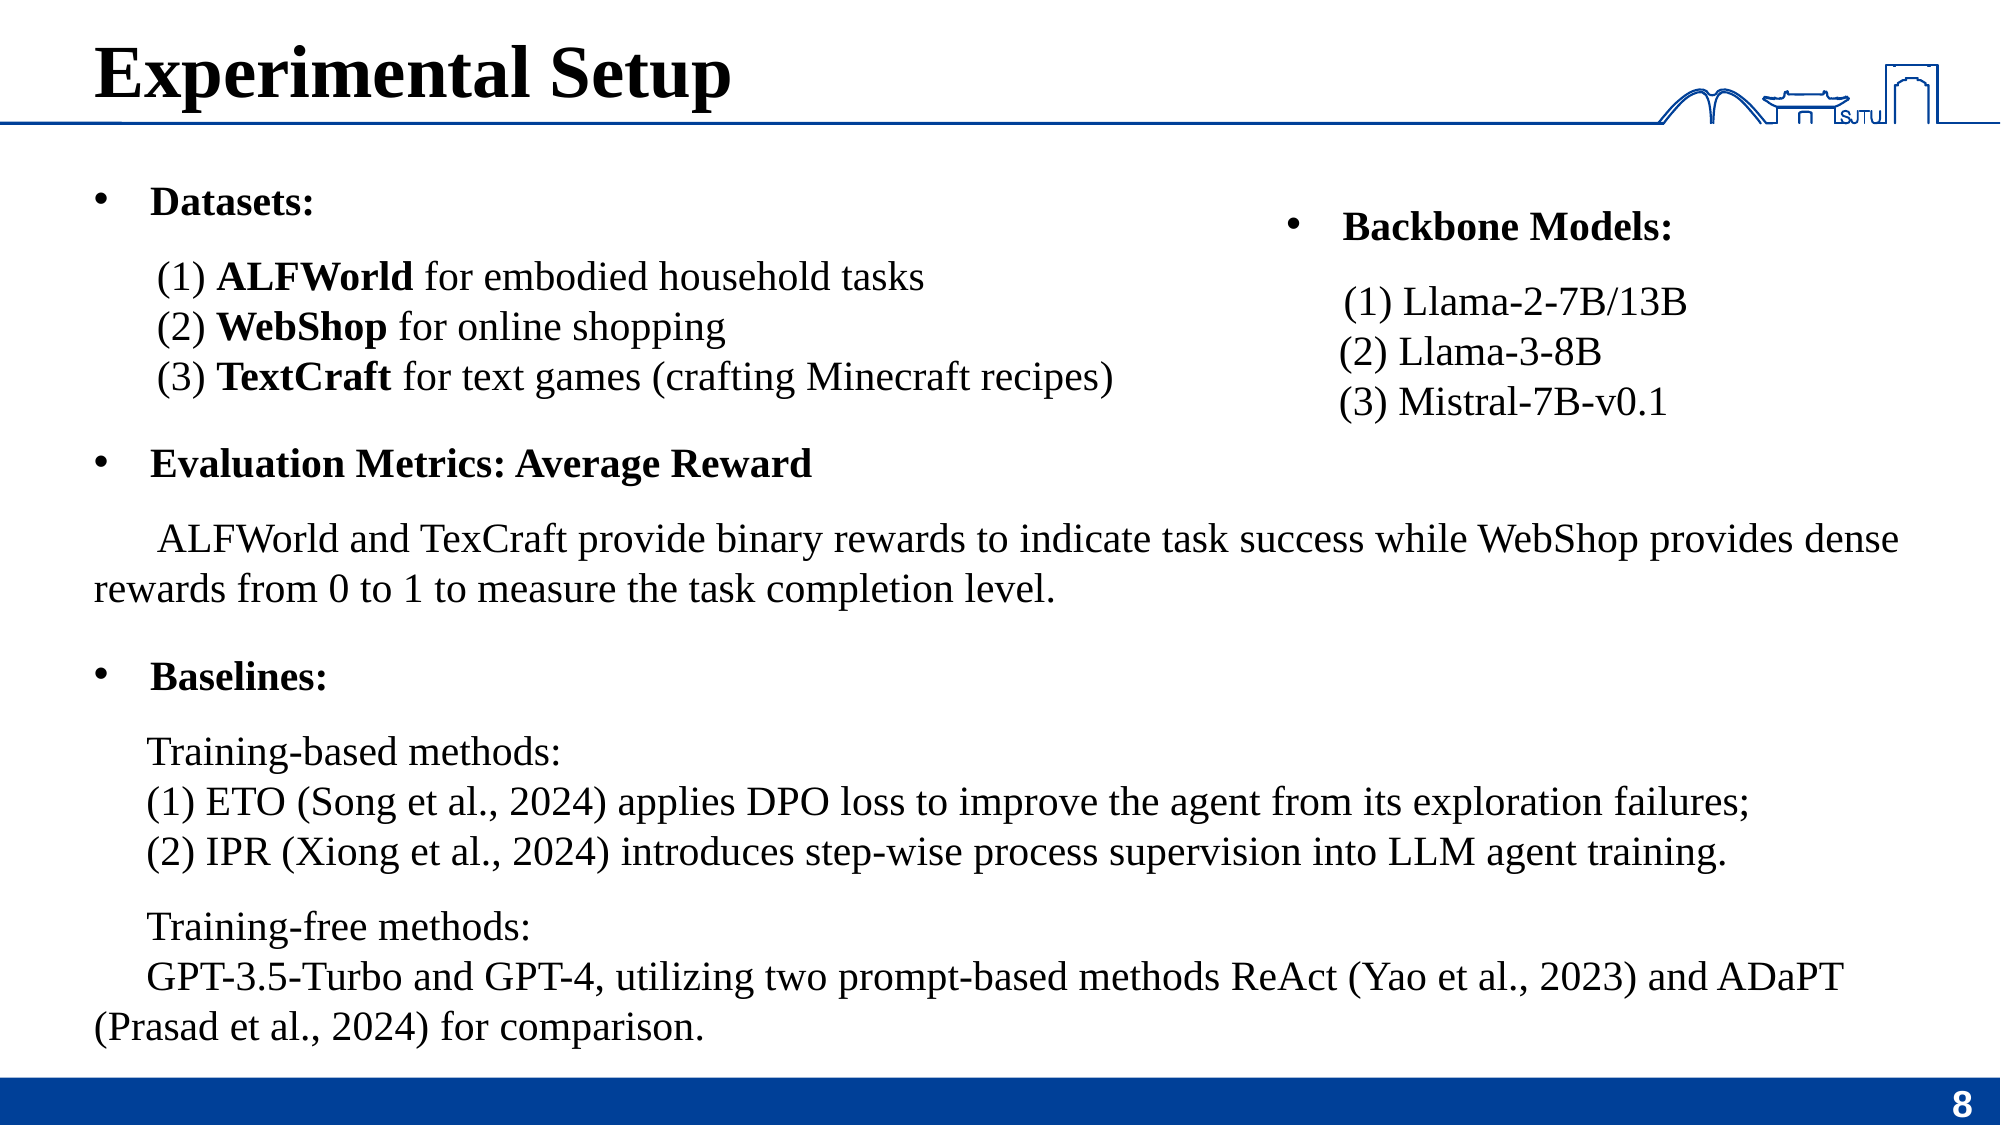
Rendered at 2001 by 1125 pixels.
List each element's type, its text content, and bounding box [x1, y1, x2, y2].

slide_number 8 [1537, 1079, 1988, 1125]
title Experimental Setup [79, 22, 963, 124]
text_box Datasets: (1) ALFWorld for embodied household tasks (2) WebShop for online shopping (3) TextCraft for text games (crafting Minecraft recipes) Evaluation Metrics: Average Reward ALFWorld and TexCraft provide binary rewards to indicate task success while WebShop provides dense rewards from 0 to 1 to measure the task completion level. Baselines: Training-based methods: (1) ETO (Song et al., 2024) applies DPO loss to improve the agent from its exploration failures; (2) IPR (Xiong et al., 2024) introduces step-wise process supervision into LLM agent training. Training-free methods: GPT-3.5-Turbo and GPT-4, utilizing two prompt-based methods ReAct (Yao et al., 2023) and ADaPT (Prasad et al., 2024) for comparison. [79, 166, 1937, 1057]
text_box Backbone Models: (1) Llama-2-7B/13B (2) Llama-3-8B (3) Mistral-7B-v0.1 [1271, 191, 1750, 432]
